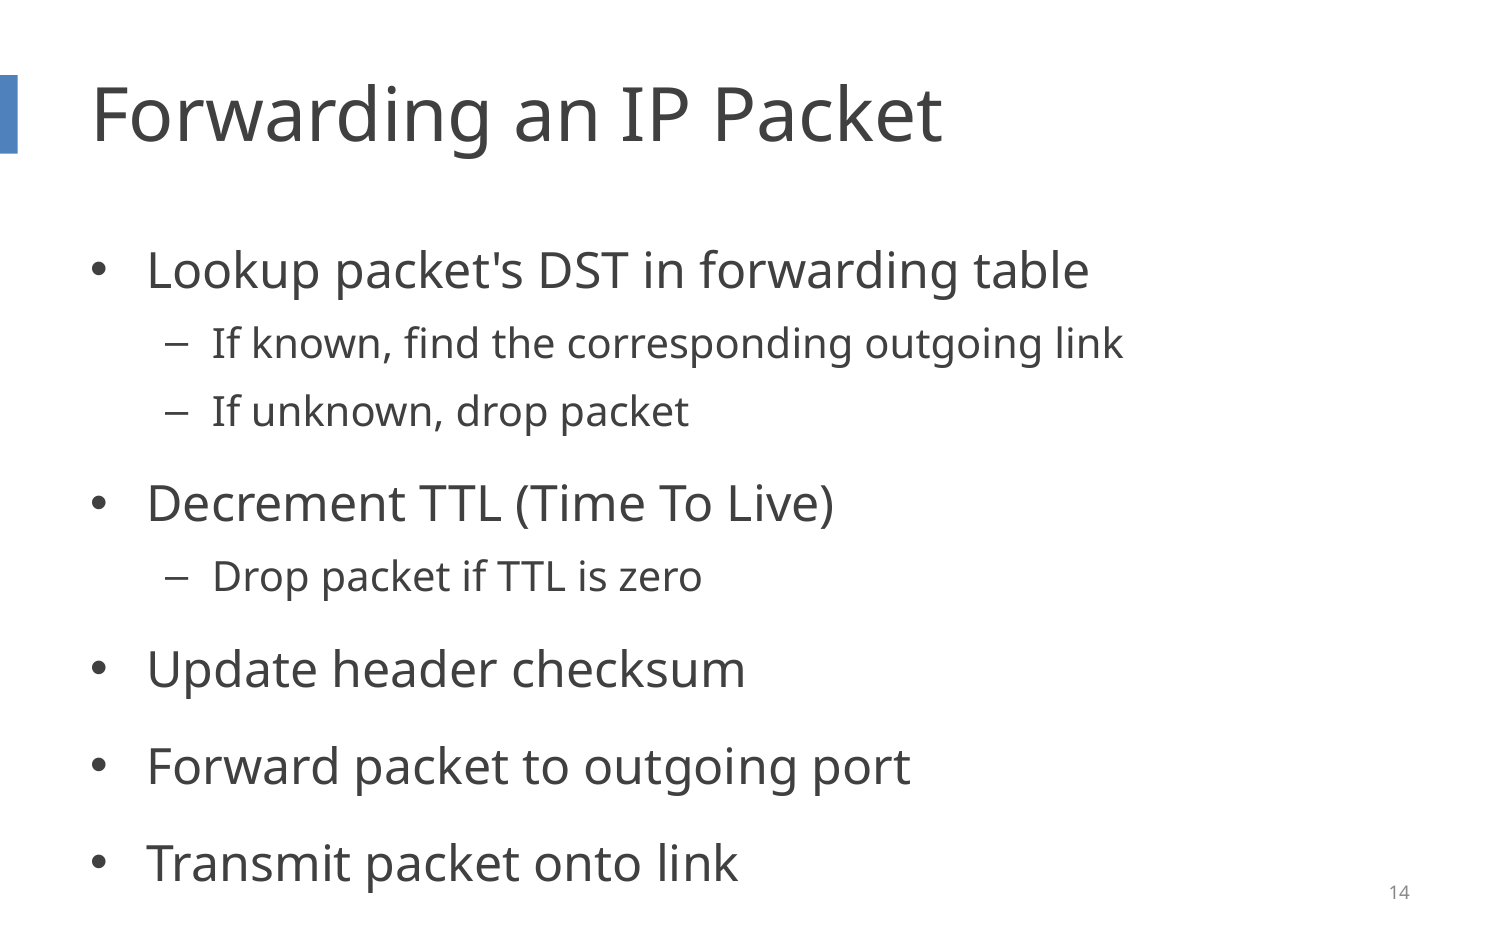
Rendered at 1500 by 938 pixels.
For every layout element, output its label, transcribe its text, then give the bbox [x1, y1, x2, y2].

title Forwarding an IP Packet [75, 37, 1425, 186]
slide_number 14 [1074, 868, 1425, 919]
list Lookup packet's DST in forwarding table If known, find the corresponding outgoing link If unknown, drop packet Decrement TTL (Time To Live) Drop packet if TTL is zero Update header checksum Forward packet to outgoing port Transmit packet onto link [75, 218, 1425, 838]
